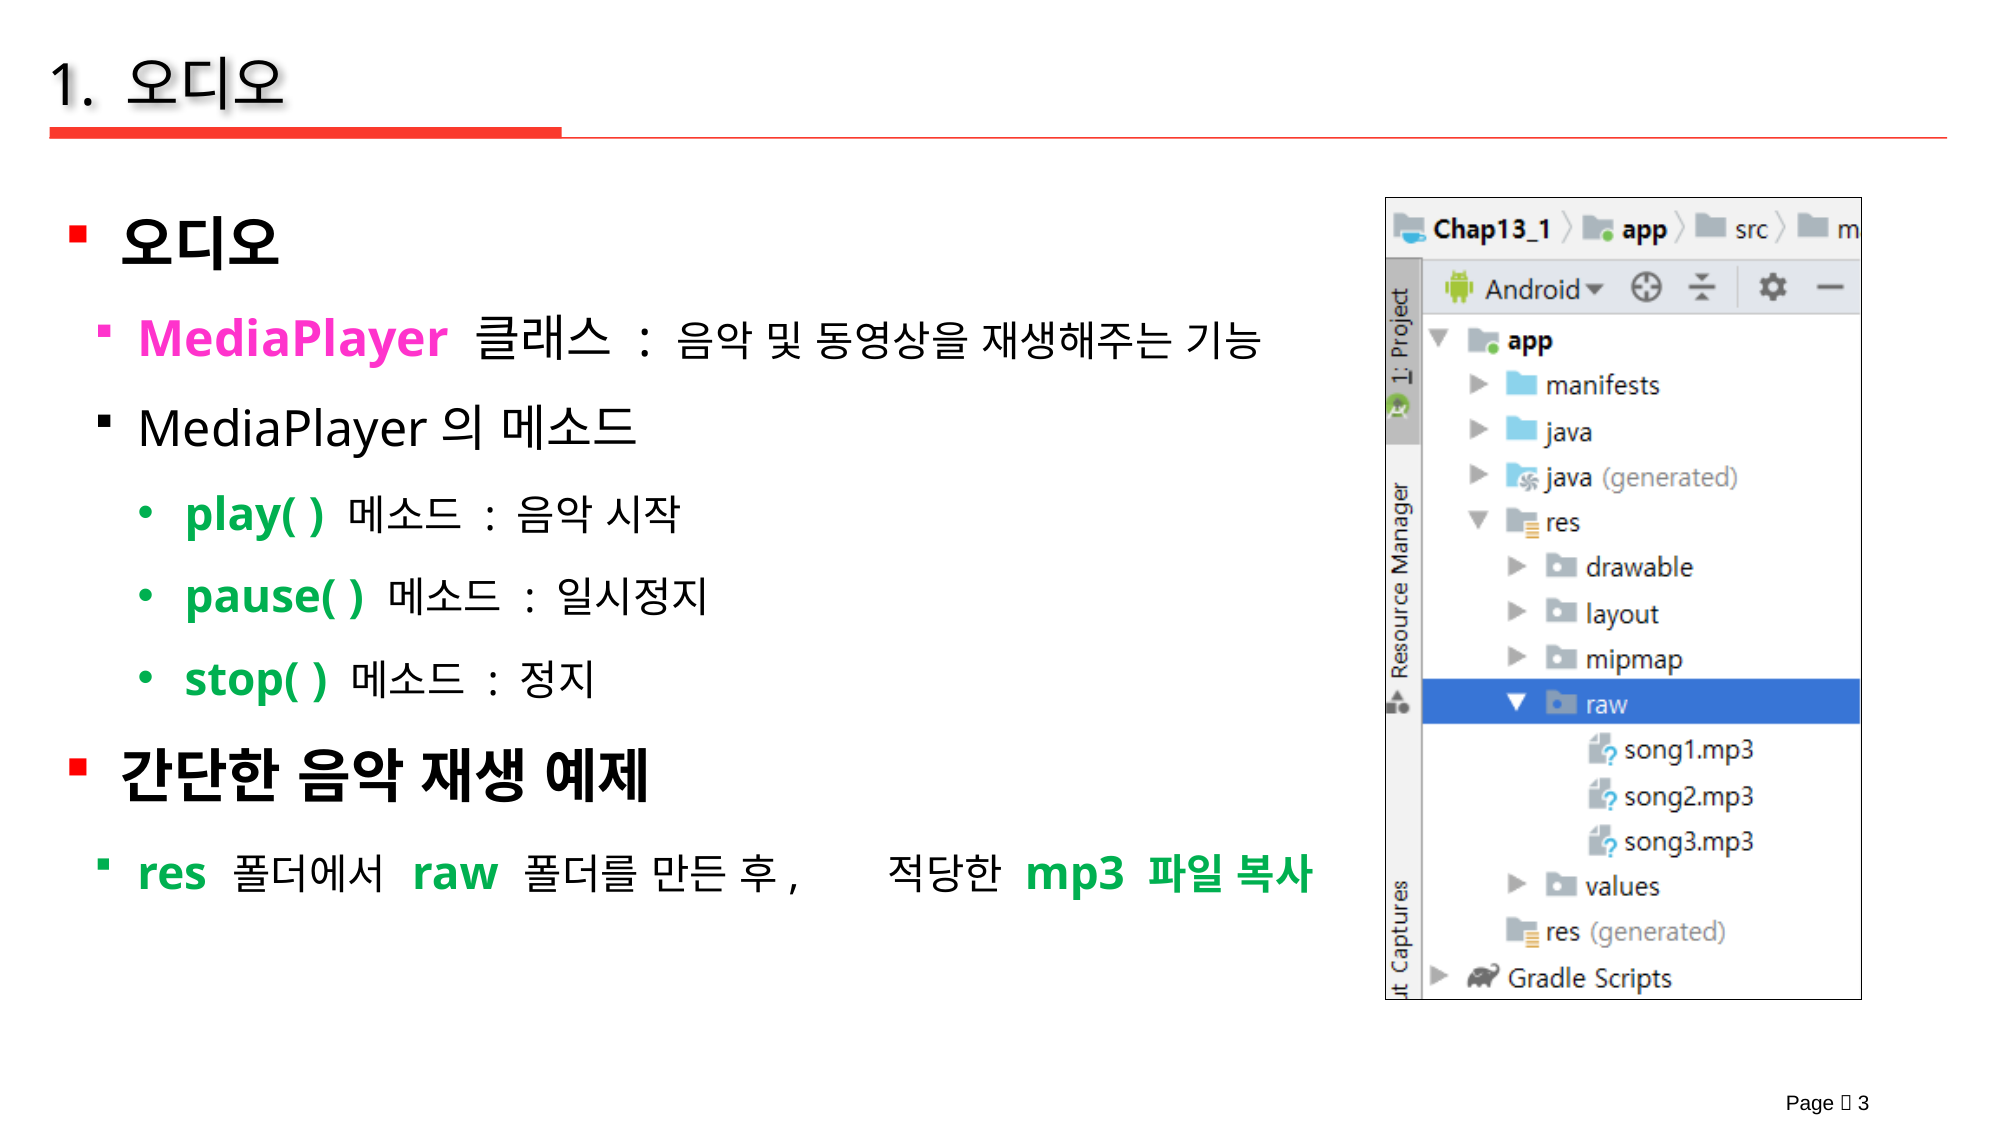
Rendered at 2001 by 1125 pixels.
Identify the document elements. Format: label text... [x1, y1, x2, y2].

title 1. 오디오 [47, 47, 1912, 142]
picture [1384, 197, 1862, 1001]
list 오디오 MediaPlayer 클래스 : 음악 및 동영상을 재생해주는 기능 MediaPlayer의 메소드 play( ) 메소드 : 음악 시작 pause( ) 메소드 : 일시정지 stop( ) 메소드 : 정지 간단한 음악 재생 예제 res 폴더에서 raw 폴더를 만든 후, 적당한 mp3 파일 복사 [64, 171, 1930, 1026]
